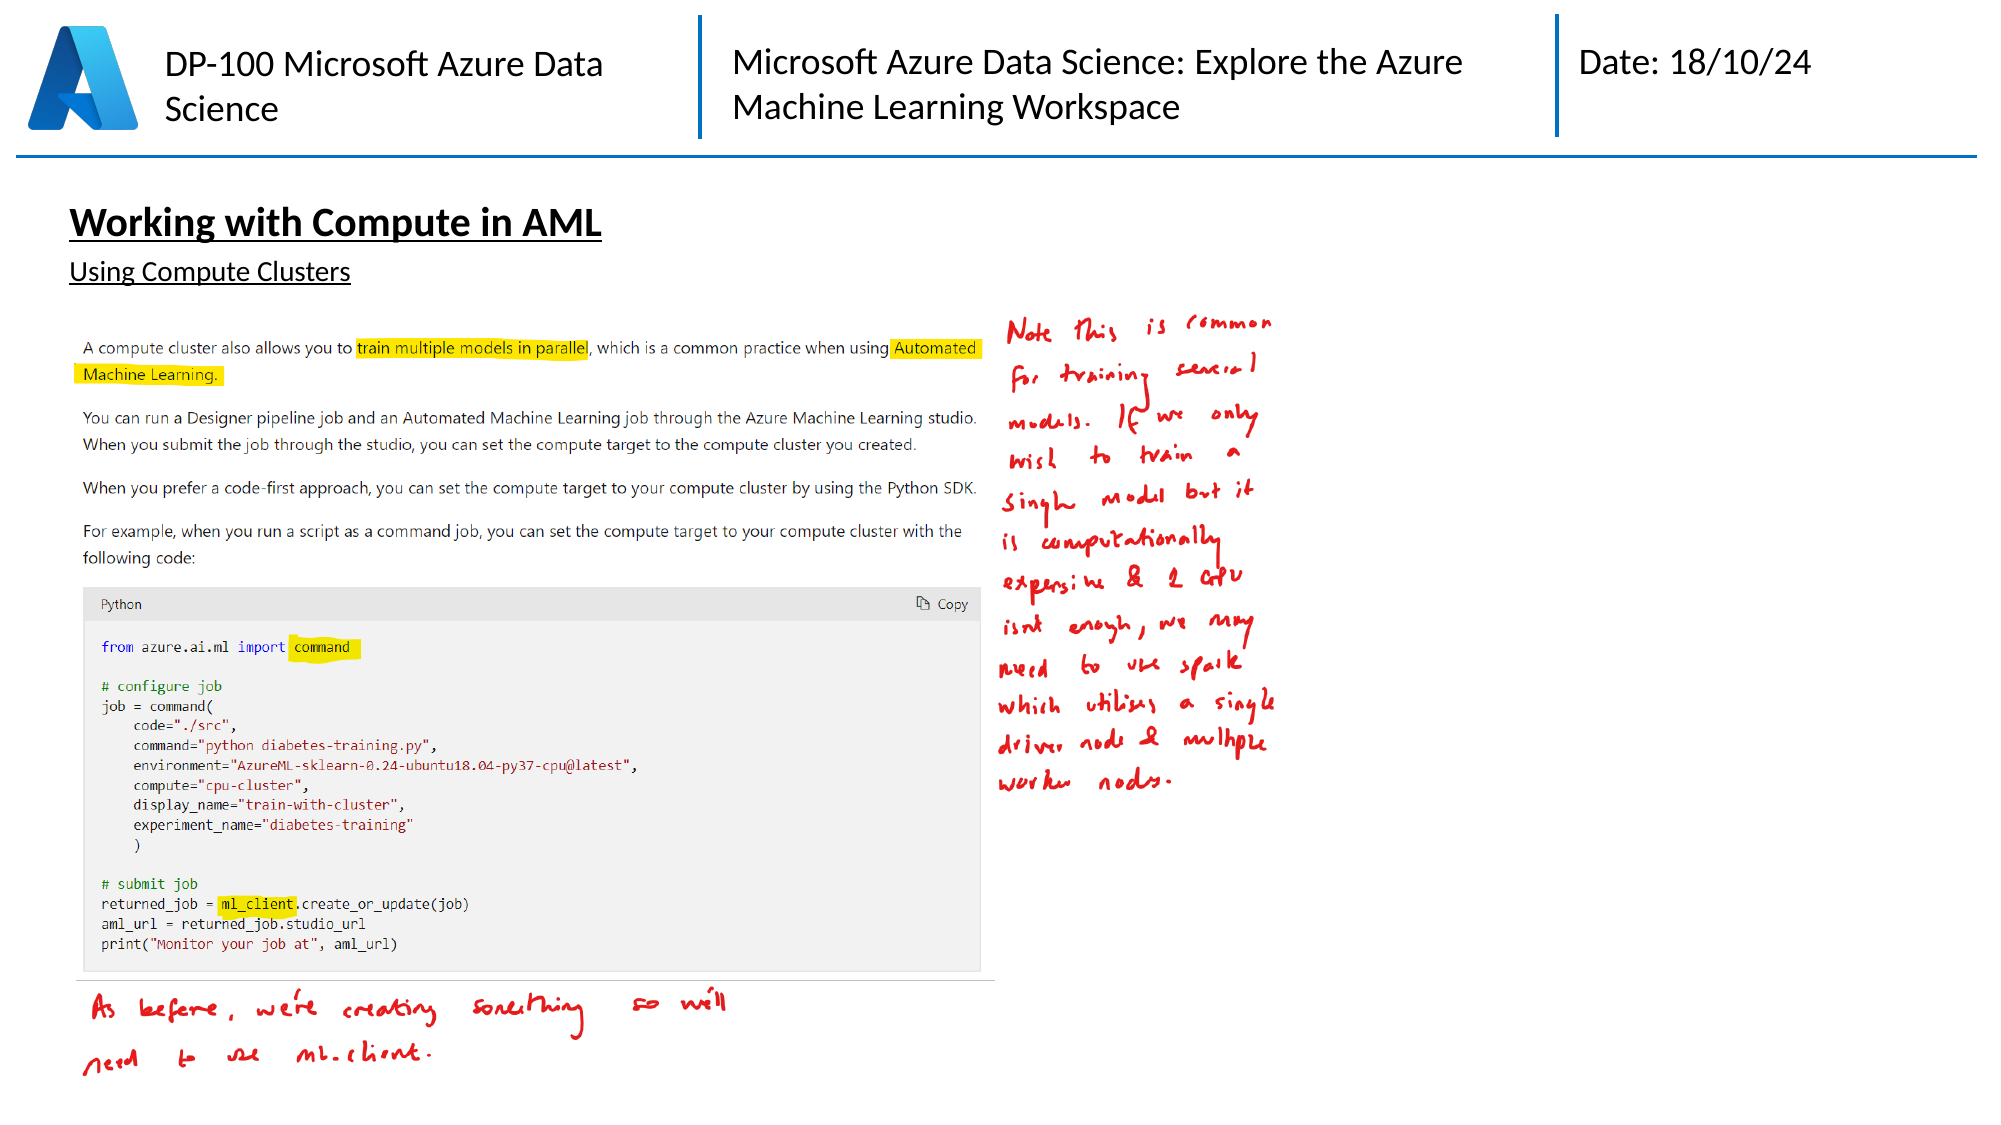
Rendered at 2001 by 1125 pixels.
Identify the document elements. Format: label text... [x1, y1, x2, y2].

picture [73, 313, 1274, 1076]
picture [23, 18, 143, 138]
text_box Working with Compute in AML Using Compute Clusters [54, 177, 936, 295]
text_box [16, 13, 1978, 157]
